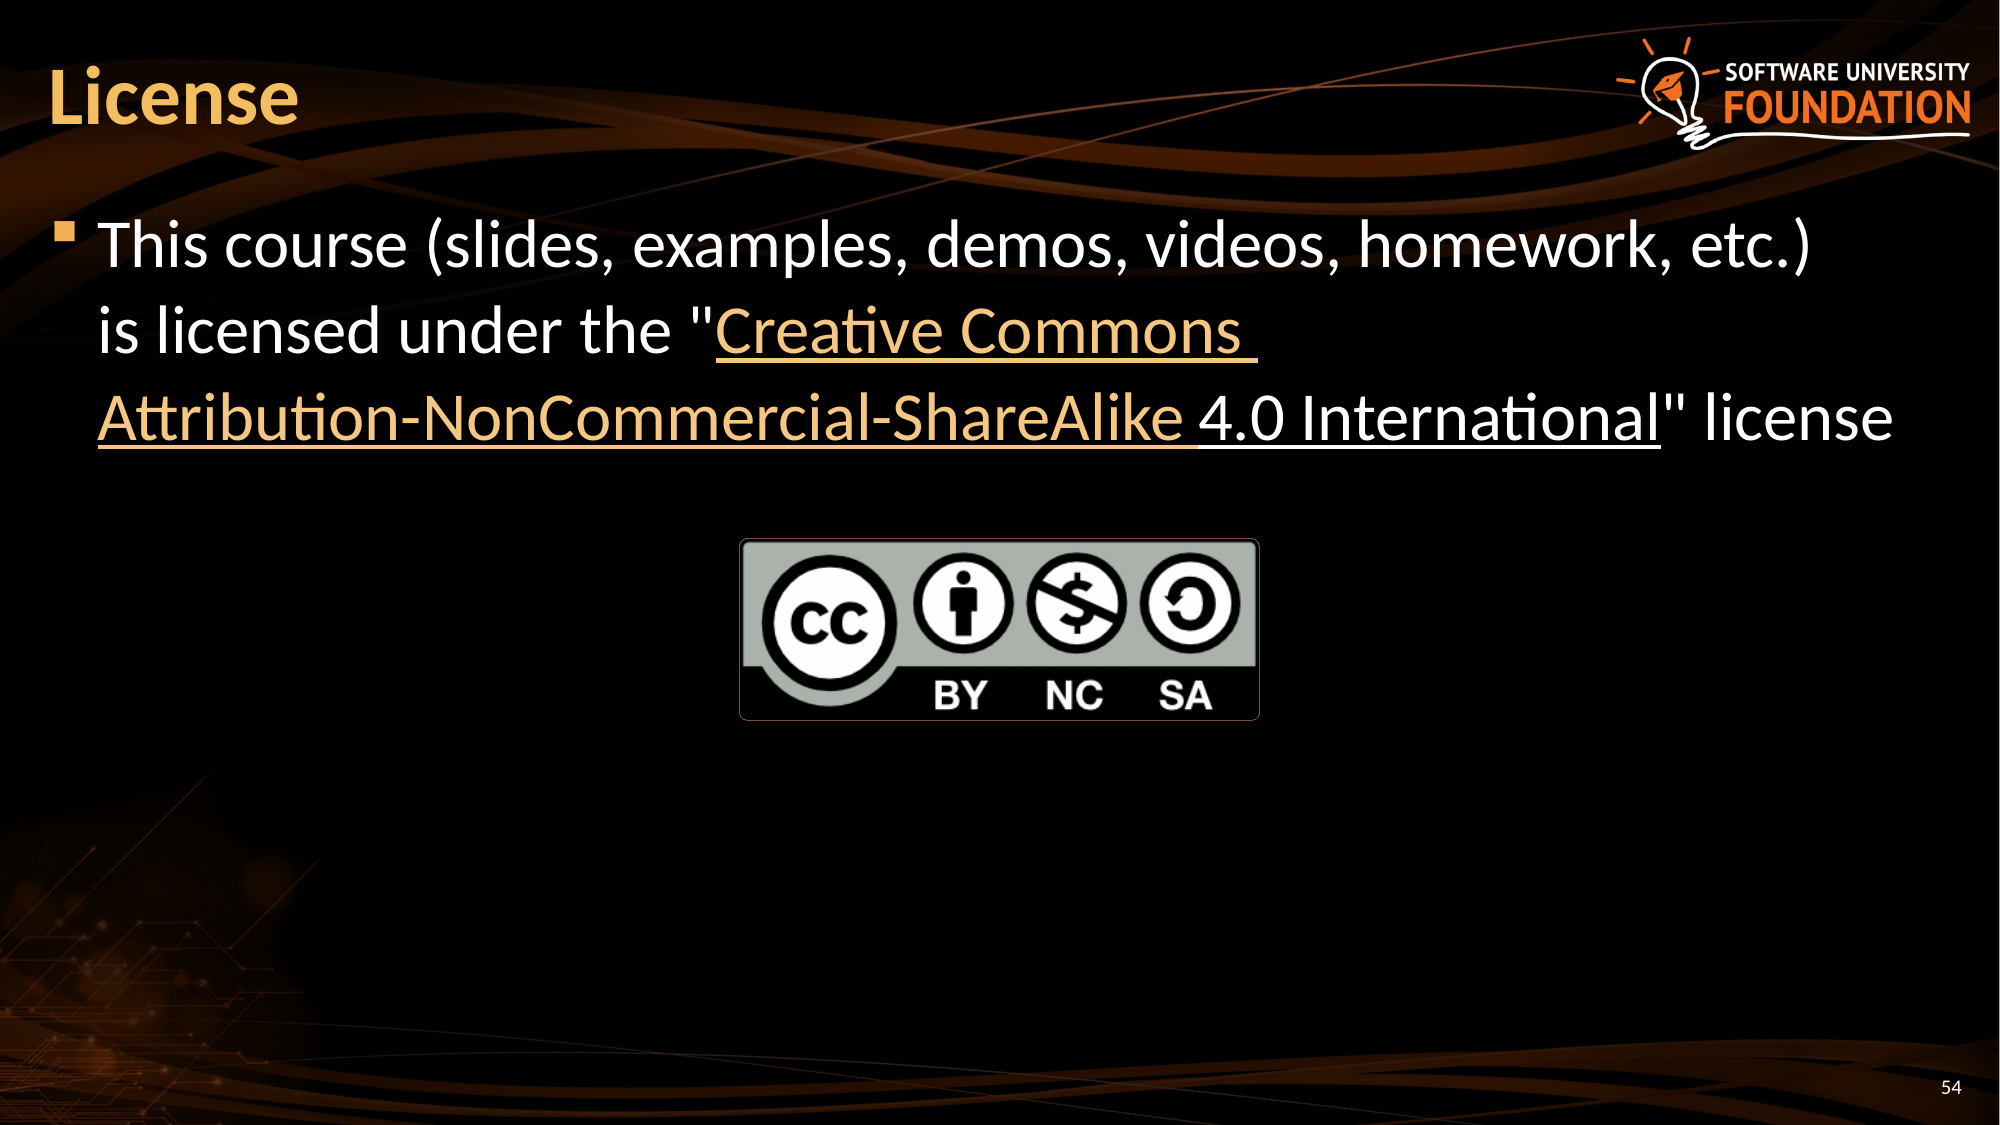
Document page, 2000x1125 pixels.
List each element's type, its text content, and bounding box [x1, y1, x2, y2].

title License [30, 6, 1602, 189]
list This course (slides, examples, demos, videos, homework, etc.) is licensed under the "Creative Commons Attribution-NonCommercial-ShareAlike 4.0 International" license [31, 188, 1968, 484]
slide_number 54 [1897, 1070, 1968, 1103]
picture [0, 0, 2000, 1125]
